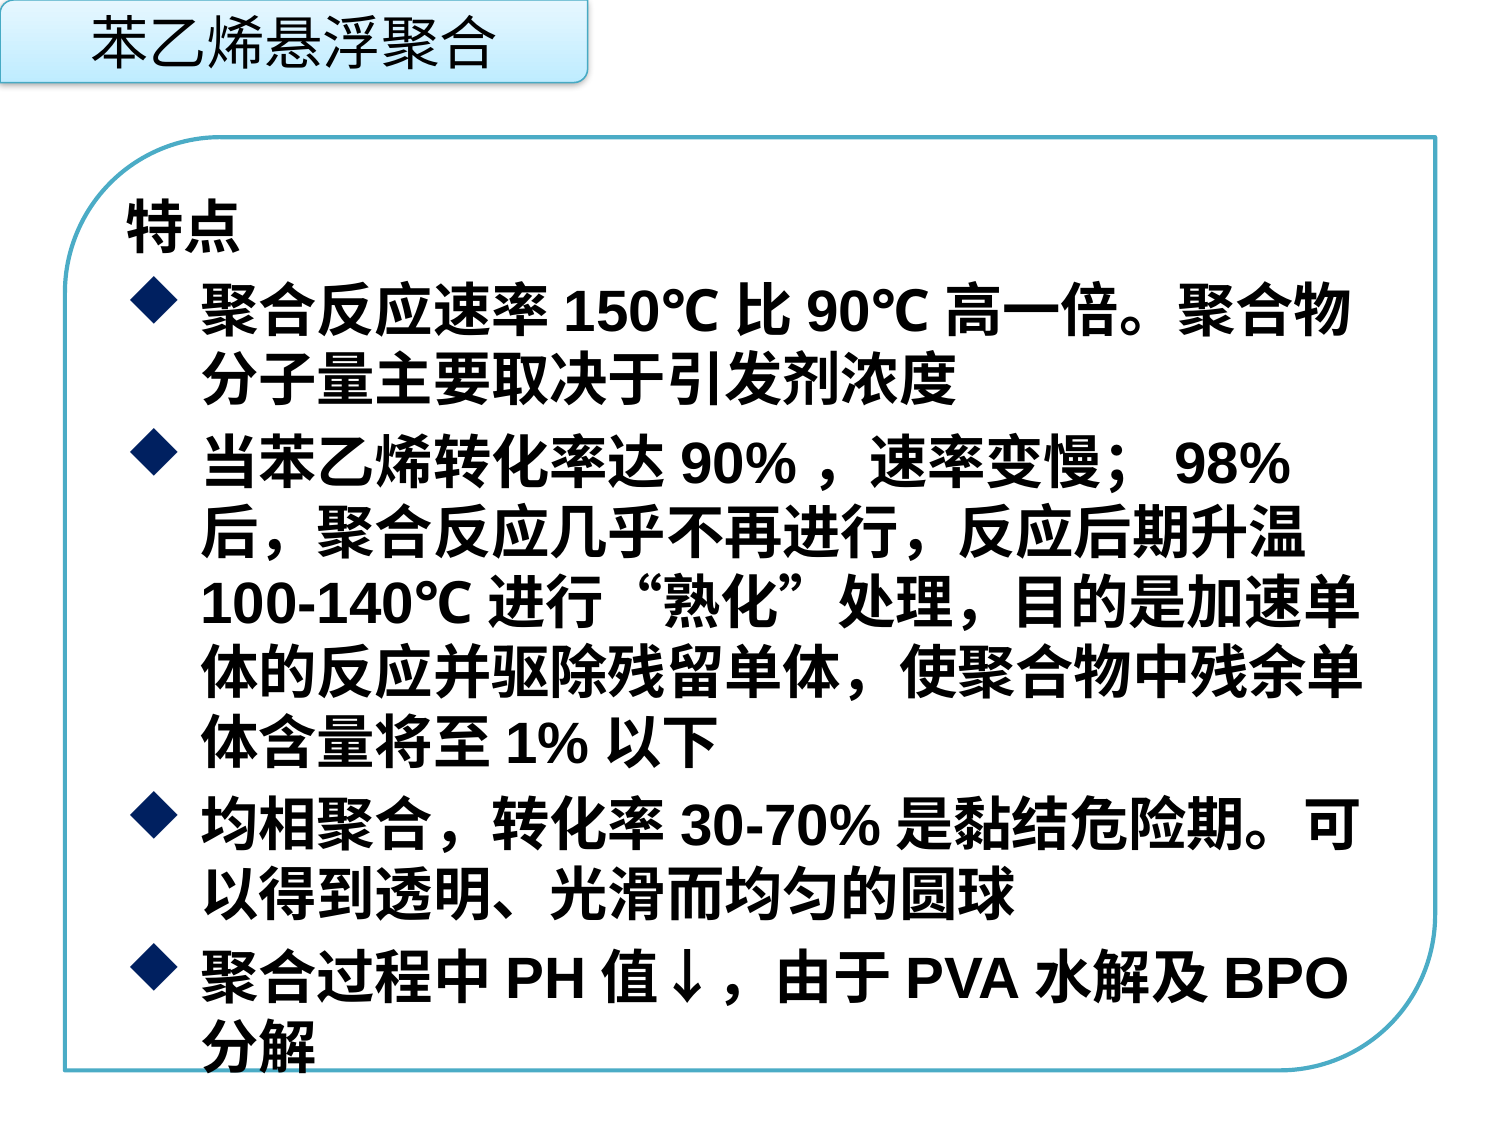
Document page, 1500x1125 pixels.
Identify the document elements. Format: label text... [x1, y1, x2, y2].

text_box 特点 聚合反应速率150℃比90℃高一倍。聚合物分子量主要取决于引发剂浓度 当苯乙烯转化率达90%，速率变慢；98%后，聚合反应几乎不再进行，反应后期升温100-140℃进行“熟化”处理，目的是加速单体的反应并驱除残留单体，使聚合物中残余单体含量将至1%以下 均相聚合，转化率30-70%是黏结危险期。可以得到透明、光滑而均匀的圆球 聚合过程中PH值↓，由于PVA水解及BPO分解 [62, 135, 1438, 1073]
text_box 苯乙烯悬浮聚合 [0, 0, 589, 84]
